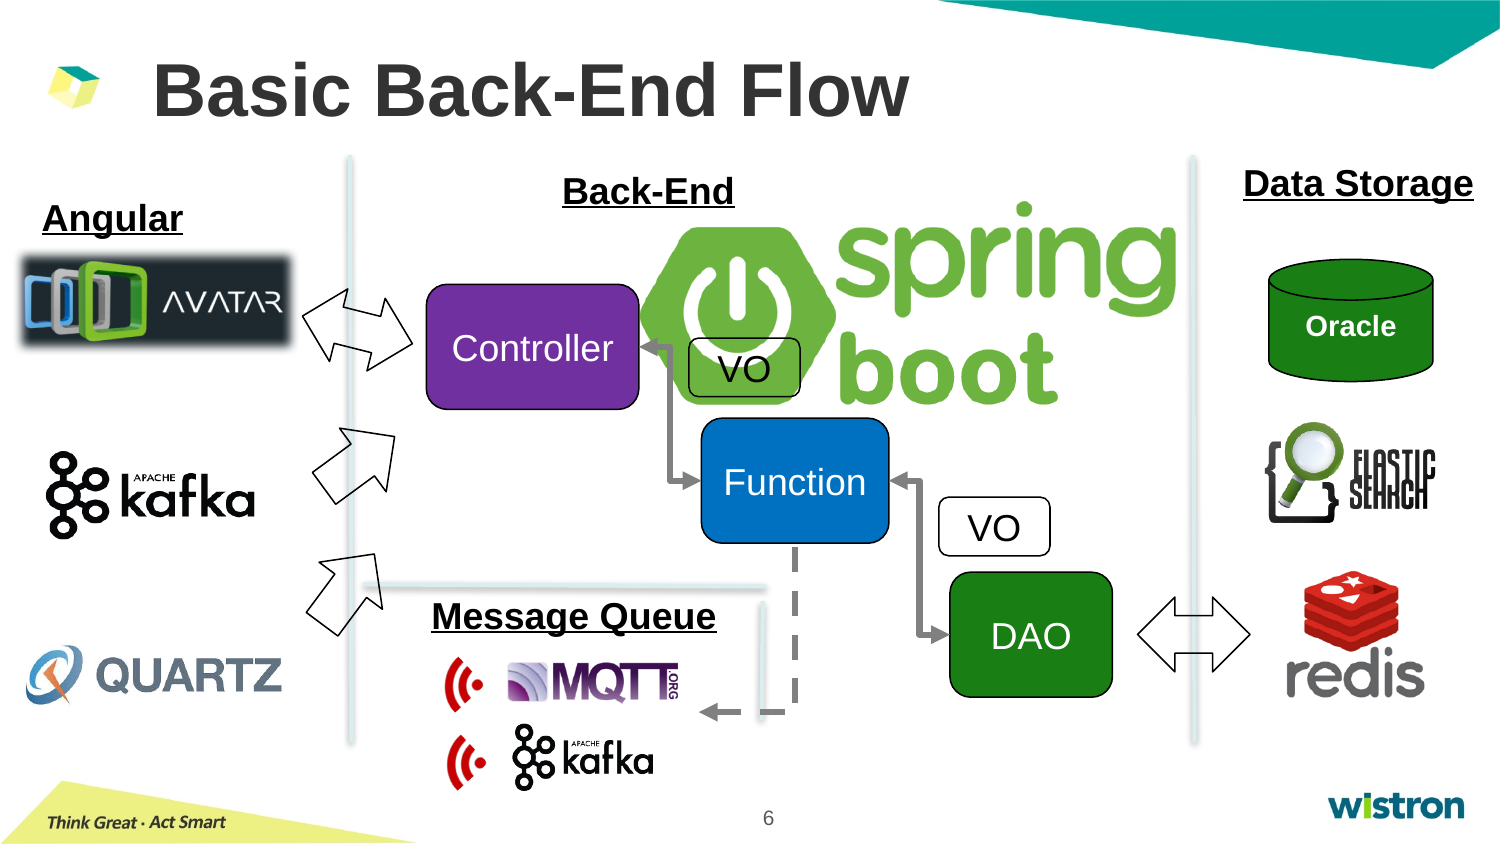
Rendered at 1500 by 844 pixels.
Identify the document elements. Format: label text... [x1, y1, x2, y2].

title Basic Back-End Flow [137, 34, 1438, 141]
text_box Angular [26, 186, 199, 245]
text_box [356, 553, 383, 612]
text_box VO [954, 497, 1051, 556]
text_box Message Queue [416, 596, 693, 644]
text_box [356, 298, 413, 371]
text_box [1137, 597, 1187, 672]
text_box Function [701, 469, 889, 544]
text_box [698, 542, 796, 713]
slide_number 6 [724, 796, 813, 844]
text_box DAO [949, 572, 1113, 698]
text_box Controller [426, 284, 628, 410]
text_box [312, 449, 344, 505]
text_box Data Storage [1228, 151, 1490, 212]
text_box [356, 430, 395, 492]
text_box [888, 480, 951, 635]
picture [0, 0, 1500, 844]
text_box [306, 558, 344, 637]
text_box [1200, 597, 1251, 672]
text_box Back-End [547, 159, 750, 220]
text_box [638, 346, 702, 481]
text_box Oracle [1268, 259, 1433, 382]
text_box [304, 291, 344, 362]
